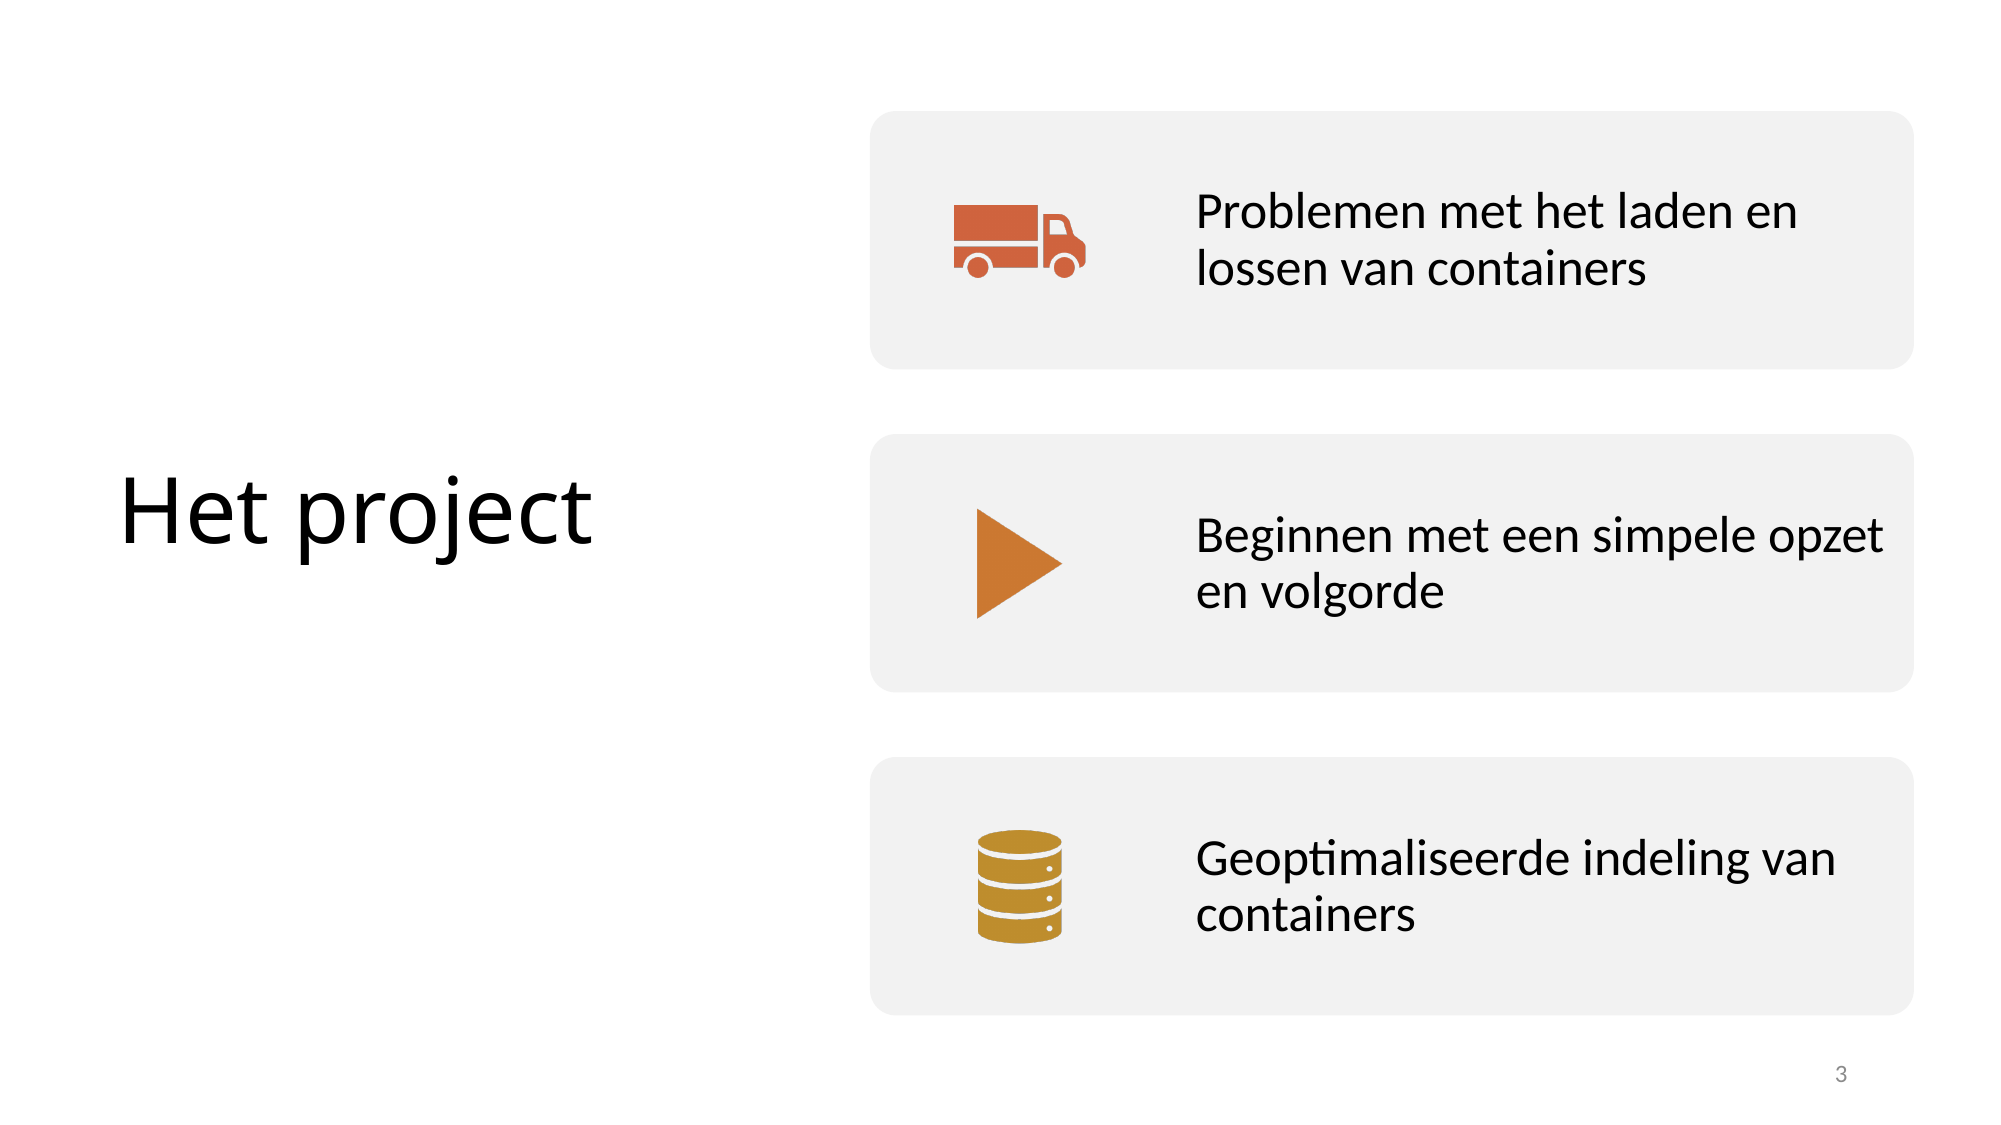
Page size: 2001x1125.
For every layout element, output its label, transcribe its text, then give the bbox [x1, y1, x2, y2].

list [869, 110, 1914, 1016]
title Het project [101, 190, 693, 933]
slide_number 3 [1412, 1042, 1863, 1103]
